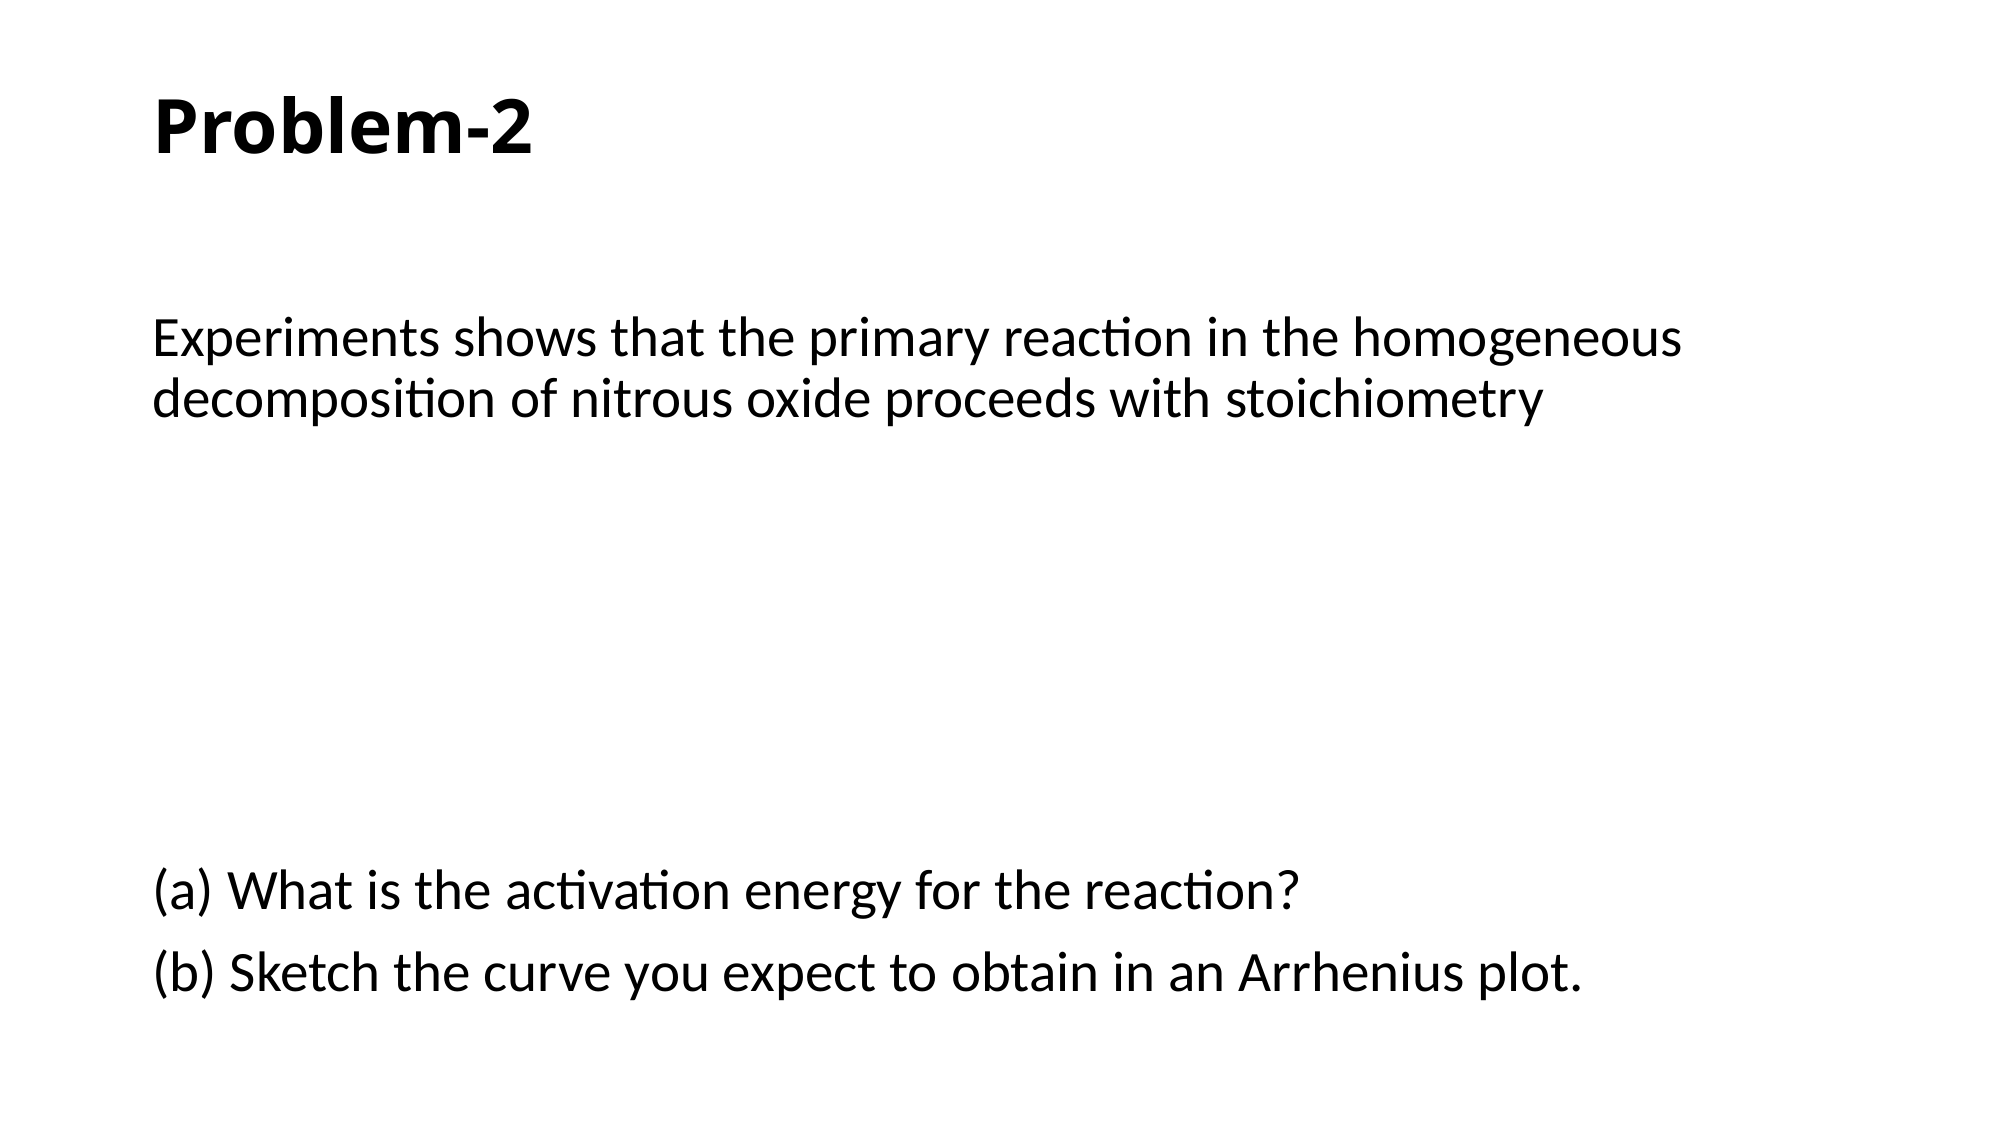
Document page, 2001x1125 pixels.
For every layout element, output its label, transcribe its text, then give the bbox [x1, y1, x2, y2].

title Problem-2 [137, 59, 1863, 199]
